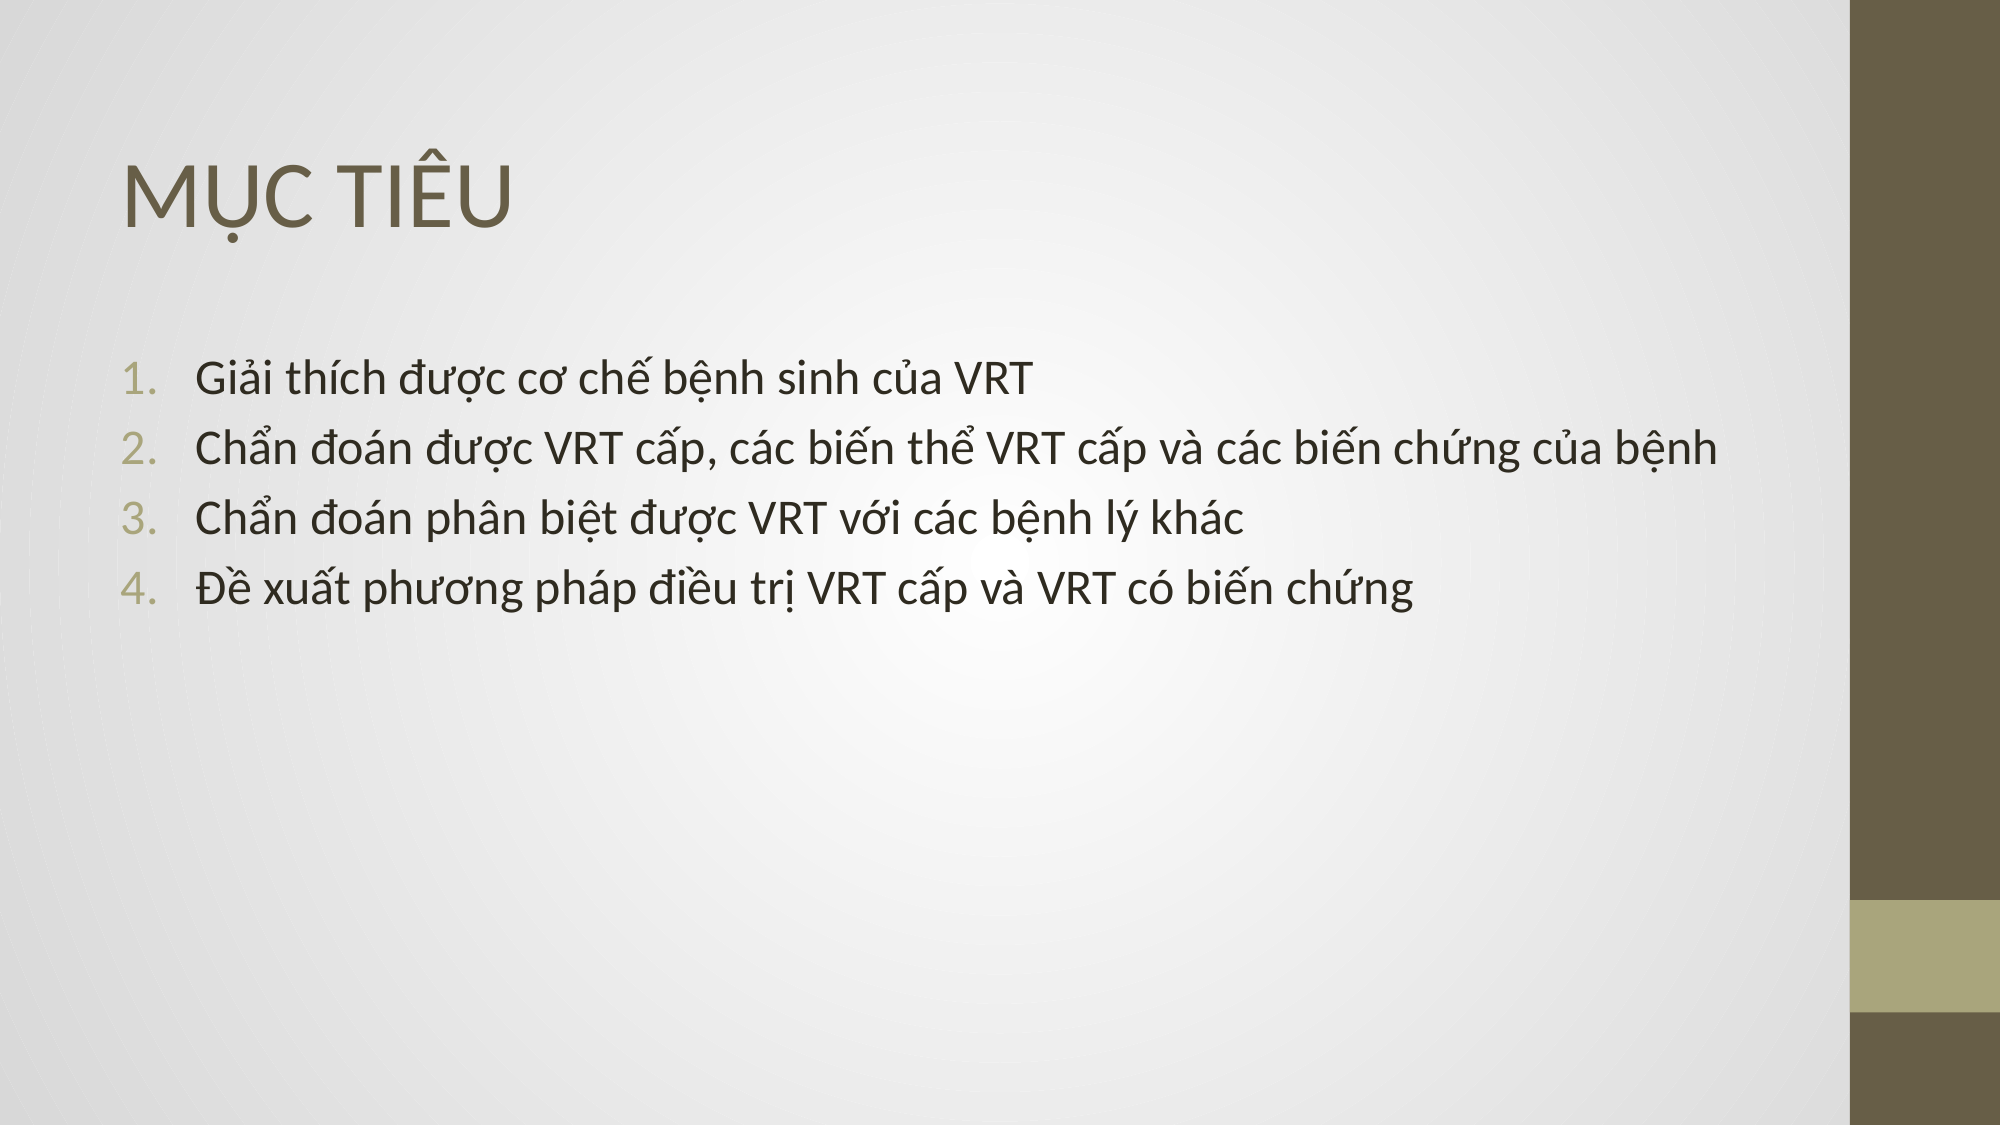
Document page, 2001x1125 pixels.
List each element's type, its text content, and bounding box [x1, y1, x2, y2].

title MỤC TIÊU [105, 74, 1649, 304]
list Giải thích được cơ chế bệnh sinh của VRT Chẩn đoán được VRT cấp, các biến thể VRT cấp và các biến chứng của bệnh Chẩn đoán phân biệt được VRT với các bệnh lý khác Đề xuất phương pháp điều trị VRT cấp và VRT có biến chứng [105, 336, 1761, 1025]
